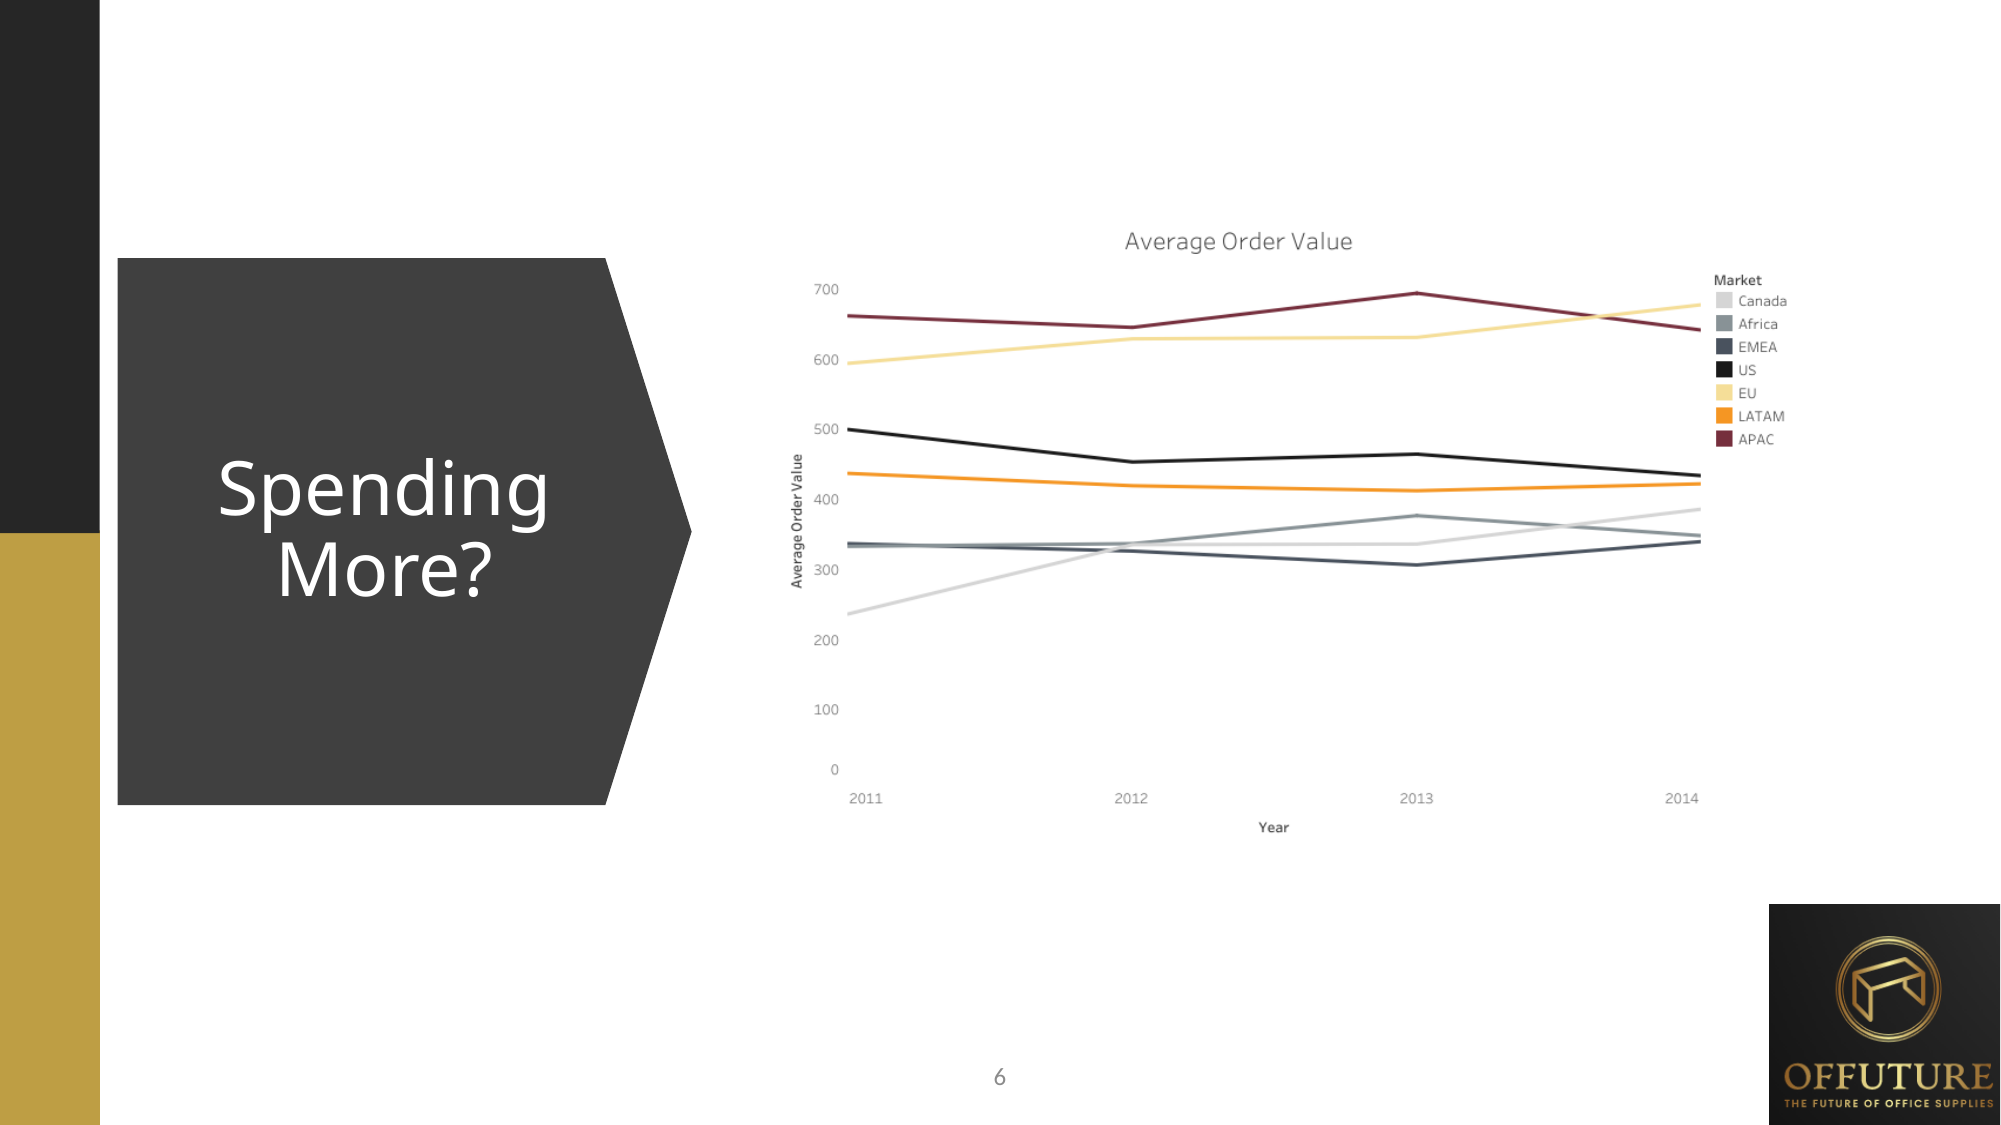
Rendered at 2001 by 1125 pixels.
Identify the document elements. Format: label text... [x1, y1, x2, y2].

text_box [116, 257, 693, 807]
slide_number 6 [774, 1045, 1225, 1106]
picture [777, 217, 1877, 845]
picture [1769, 904, 2001, 1125]
text_box Spending More? [168, 322, 601, 741]
